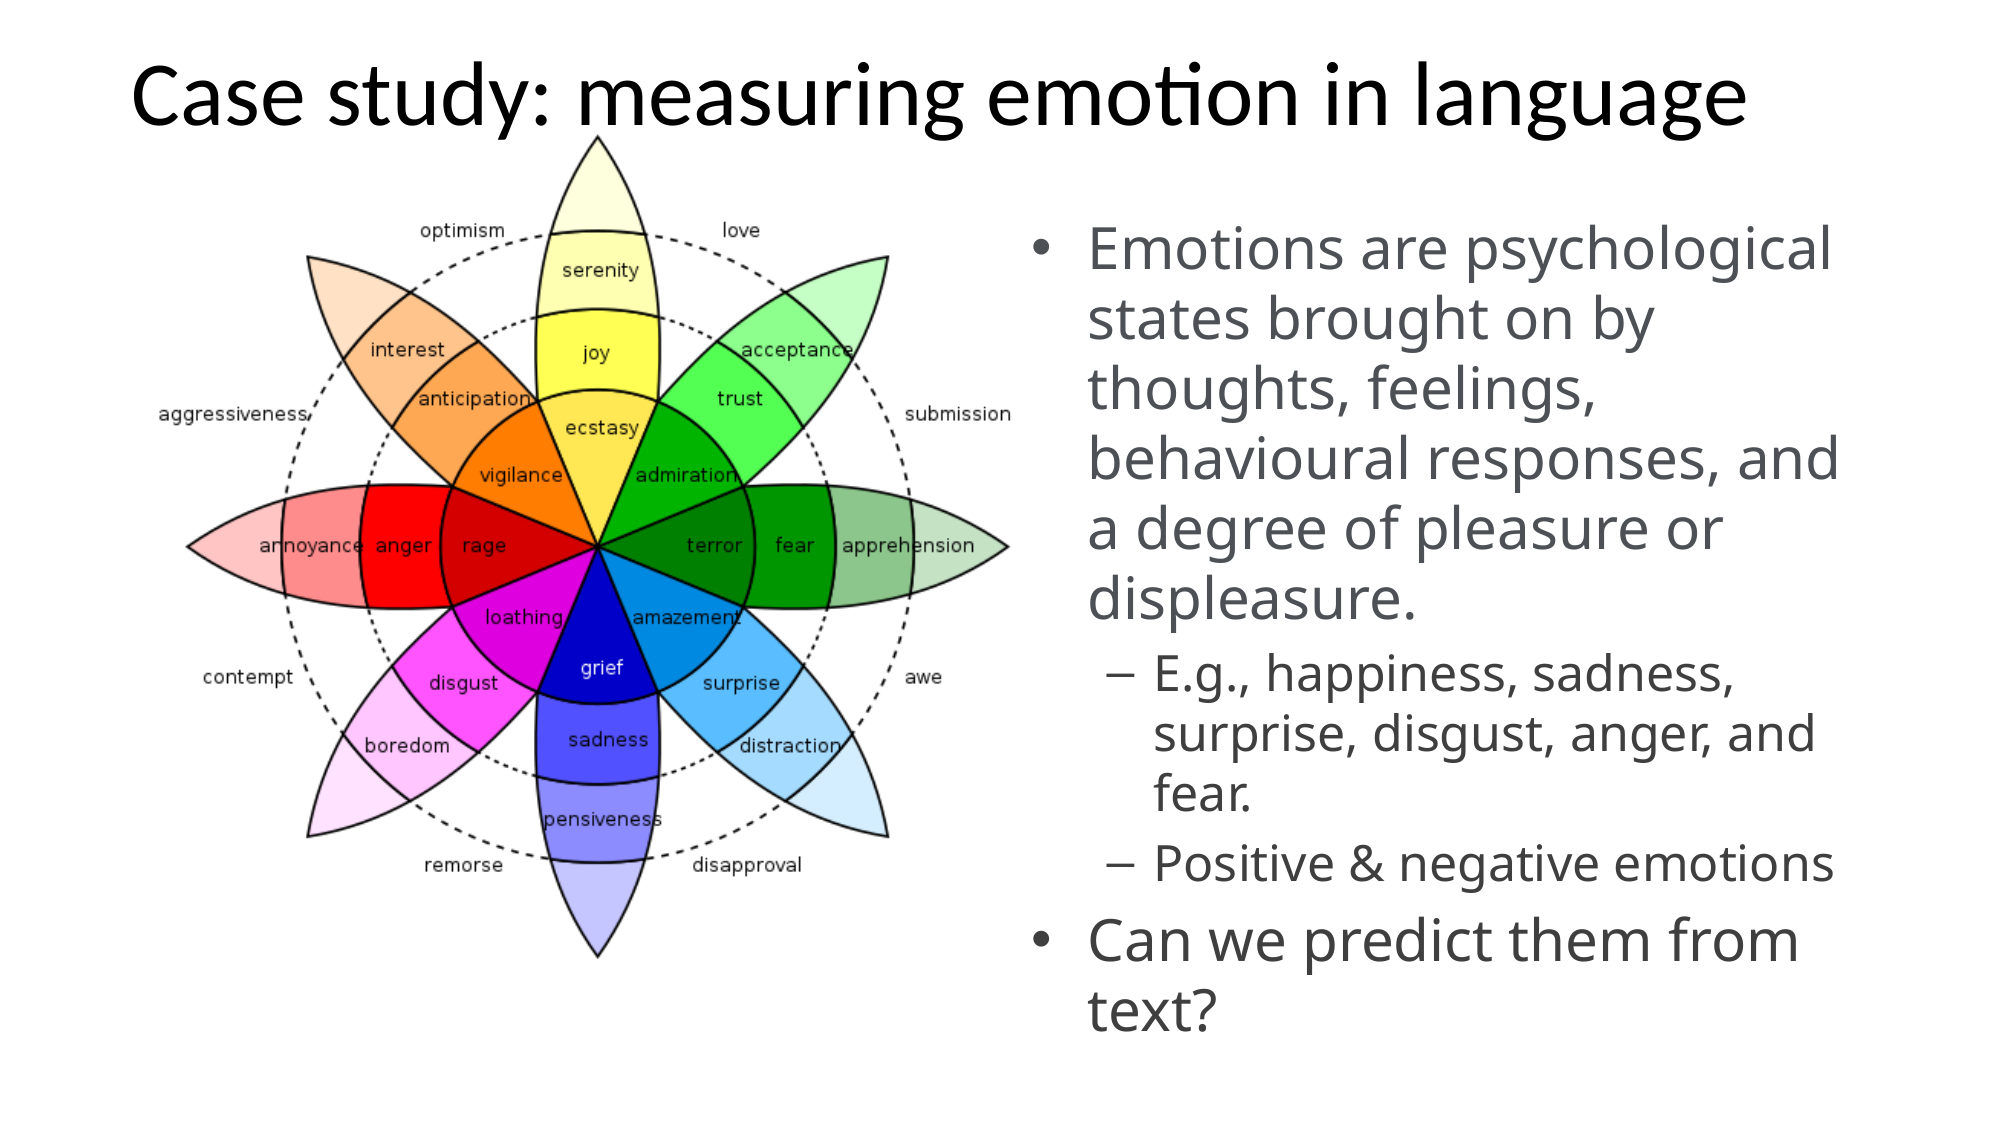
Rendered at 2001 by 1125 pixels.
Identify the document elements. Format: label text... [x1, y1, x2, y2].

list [146, 88, 1051, 1006]
title Case study: measuring emotion in language [99, 35, 1783, 141]
list Emotions are psychological states brought on by thoughts, feelings, behavioural responses, and a degree of pleasure or displeasure. E.g., happiness, sadness, surprise, disgust, anger, and fear. Positive & negative emotions Can we predict them from text? [1054, 203, 1900, 1005]
